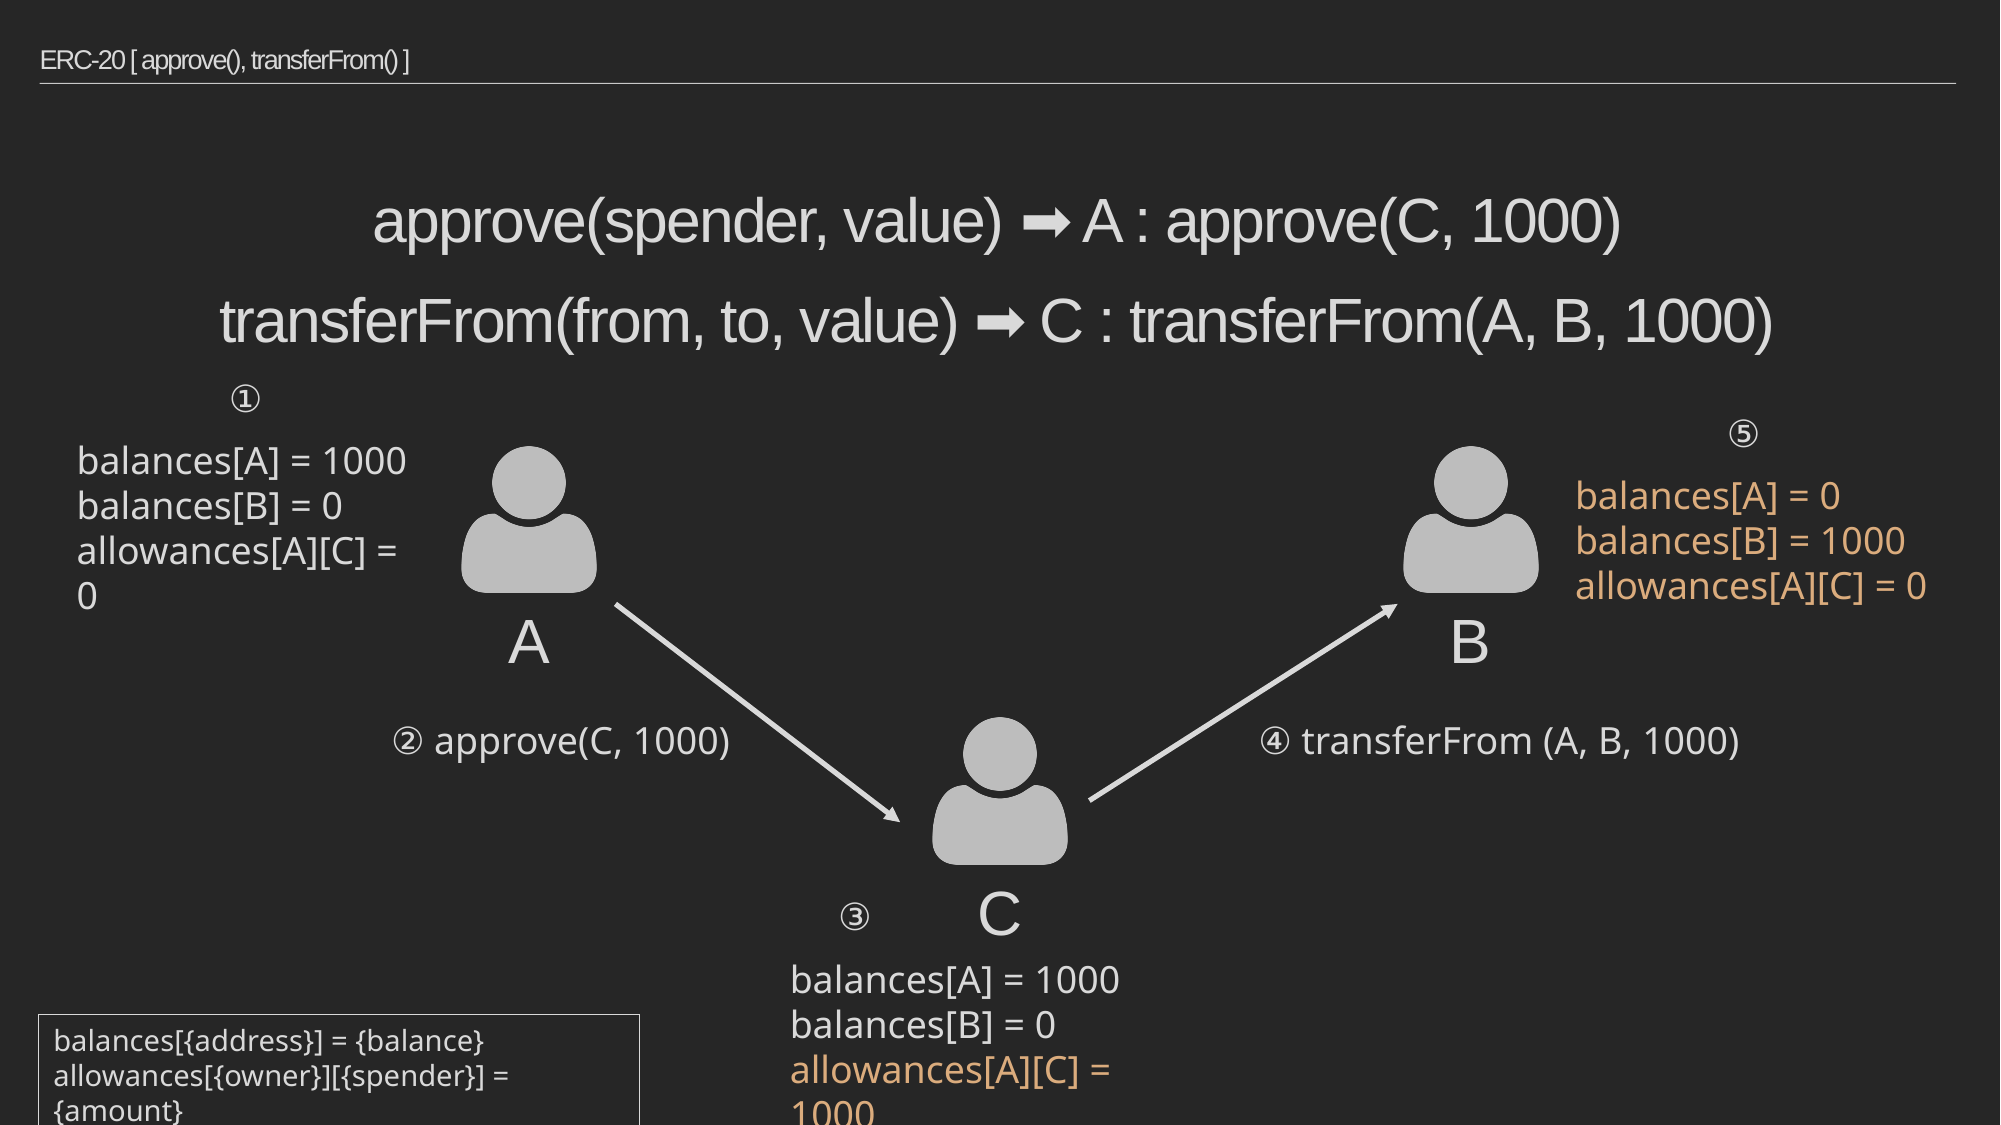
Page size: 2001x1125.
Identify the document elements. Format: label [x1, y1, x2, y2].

title [39, 31, 1961, 84]
text_box [38, 1014, 640, 1125]
text_box [39, 110, 1960, 801]
text_box [823, 885, 901, 946]
text_box [376, 603, 901, 823]
text_box [775, 717, 1222, 1125]
